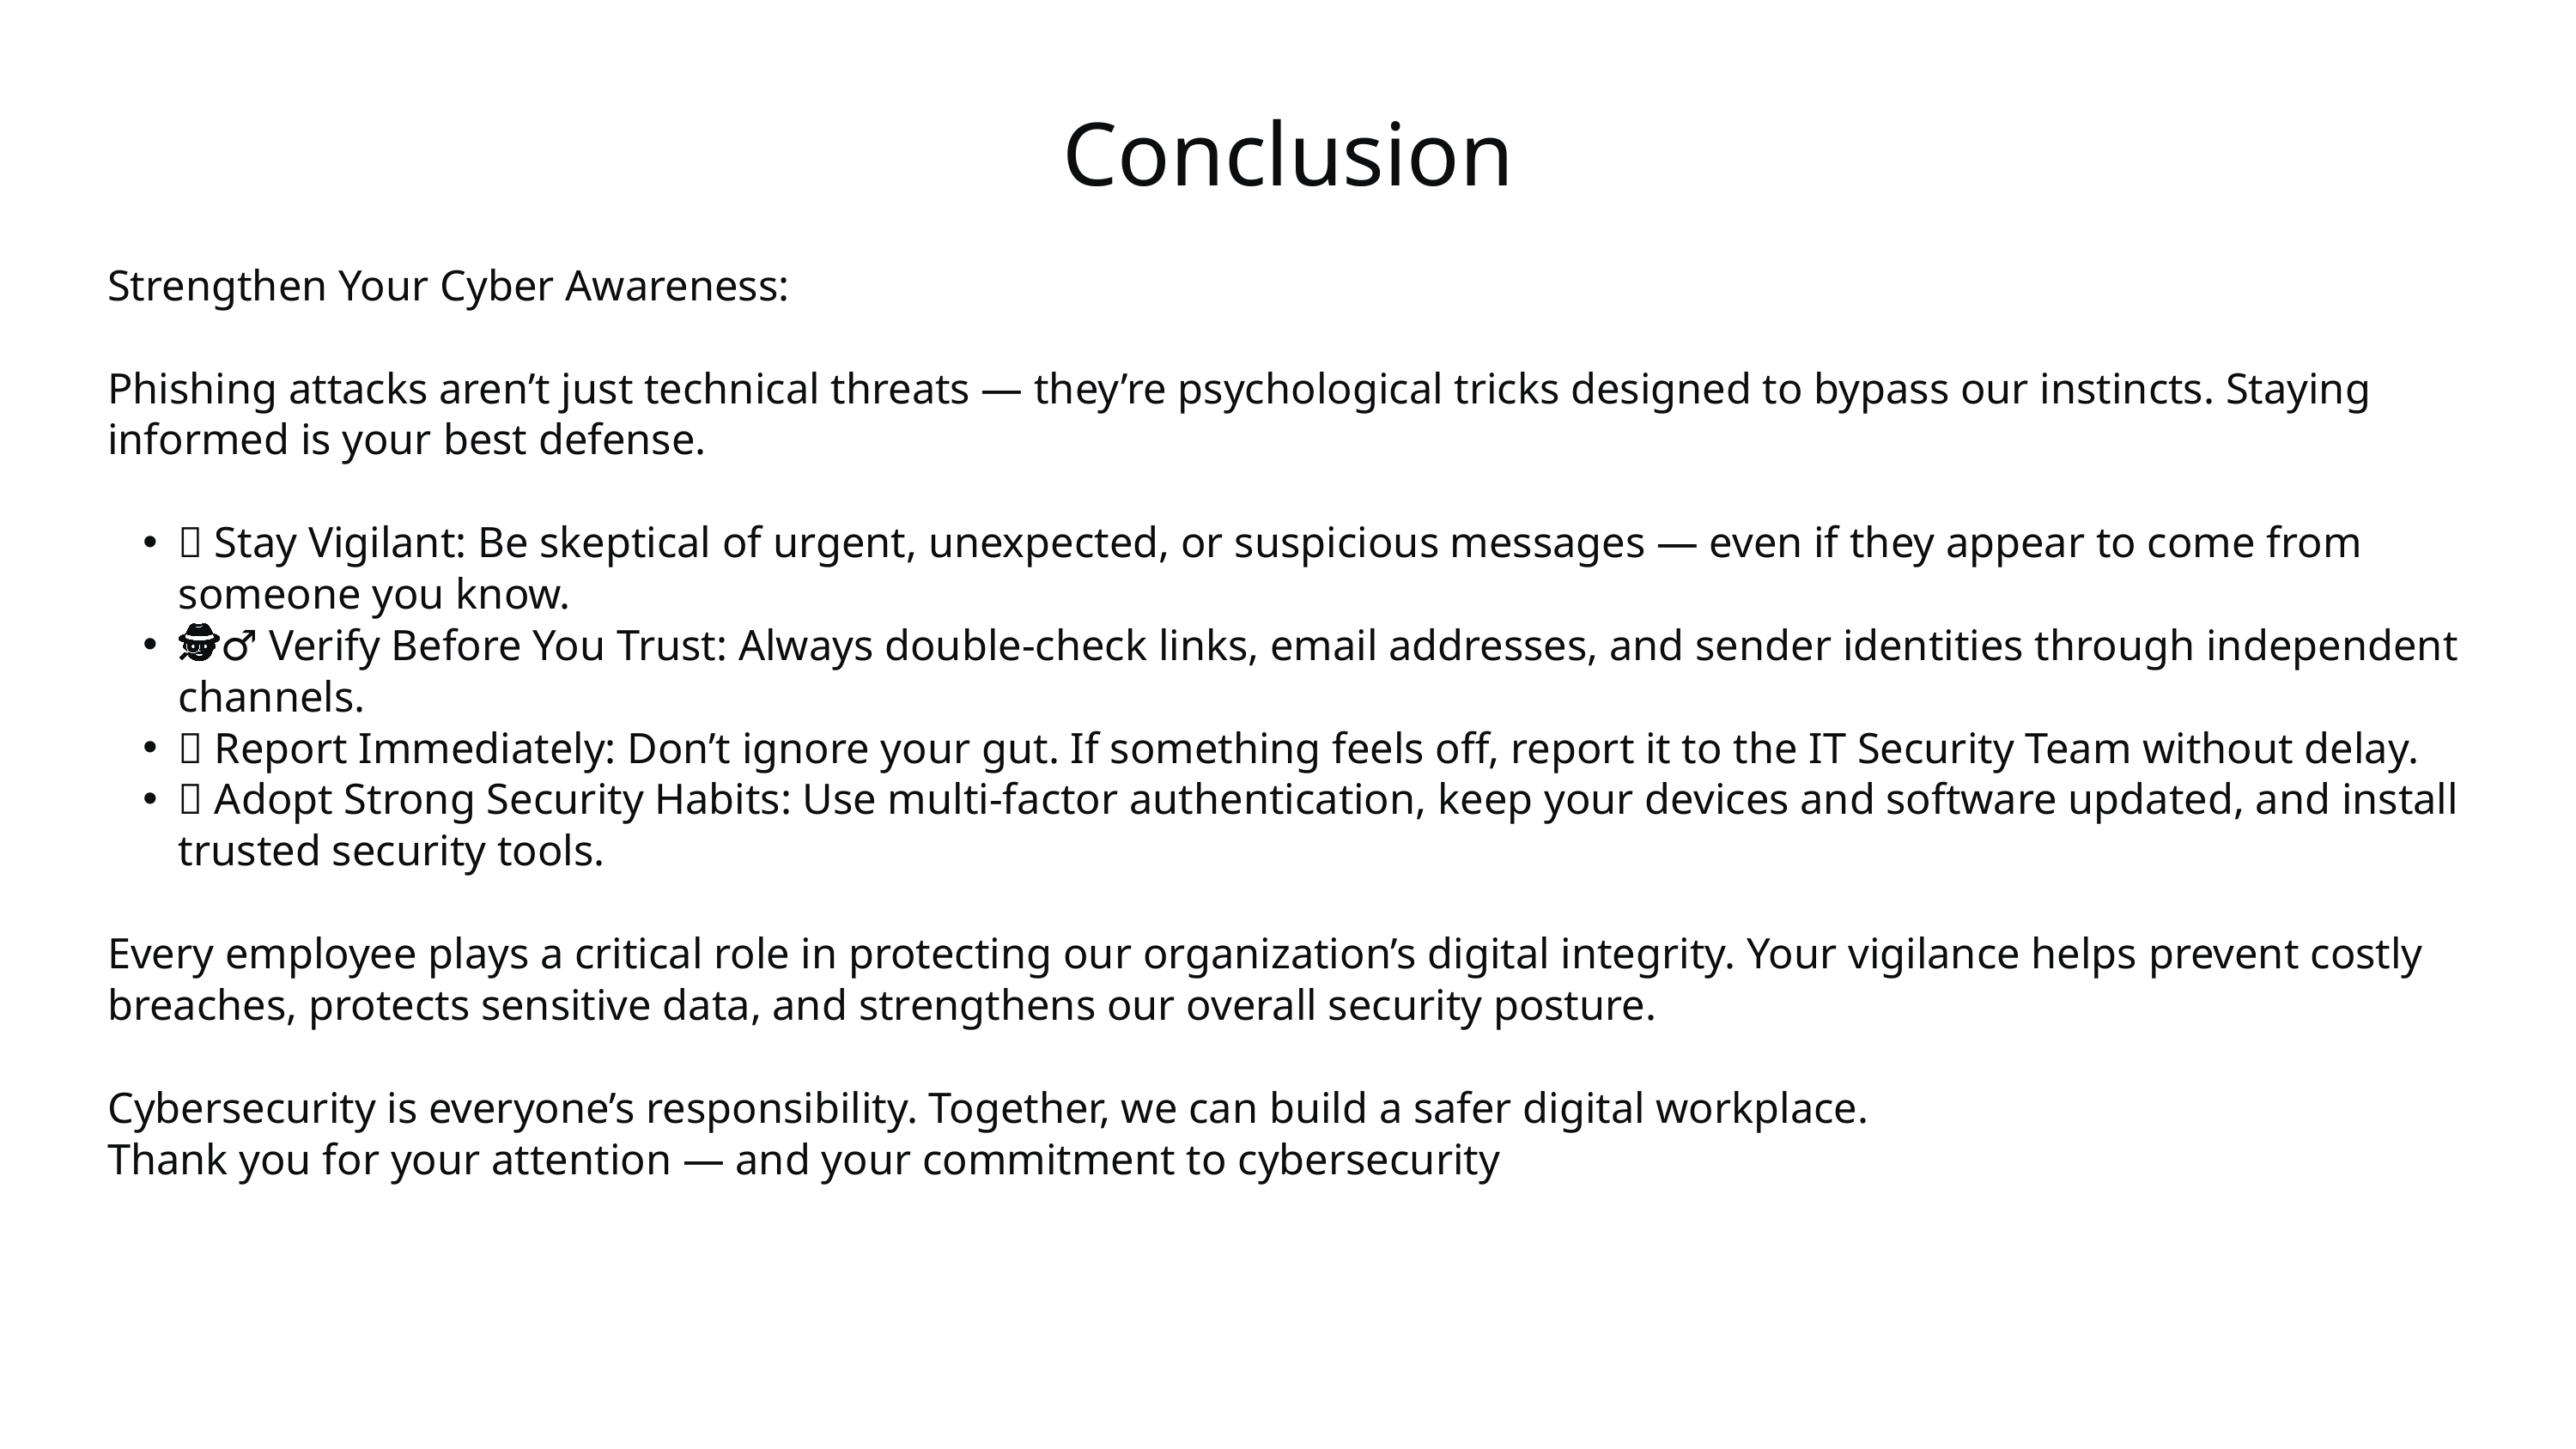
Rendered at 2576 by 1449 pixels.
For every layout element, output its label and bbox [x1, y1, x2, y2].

text_box [0, 0, 2576, 1449]
